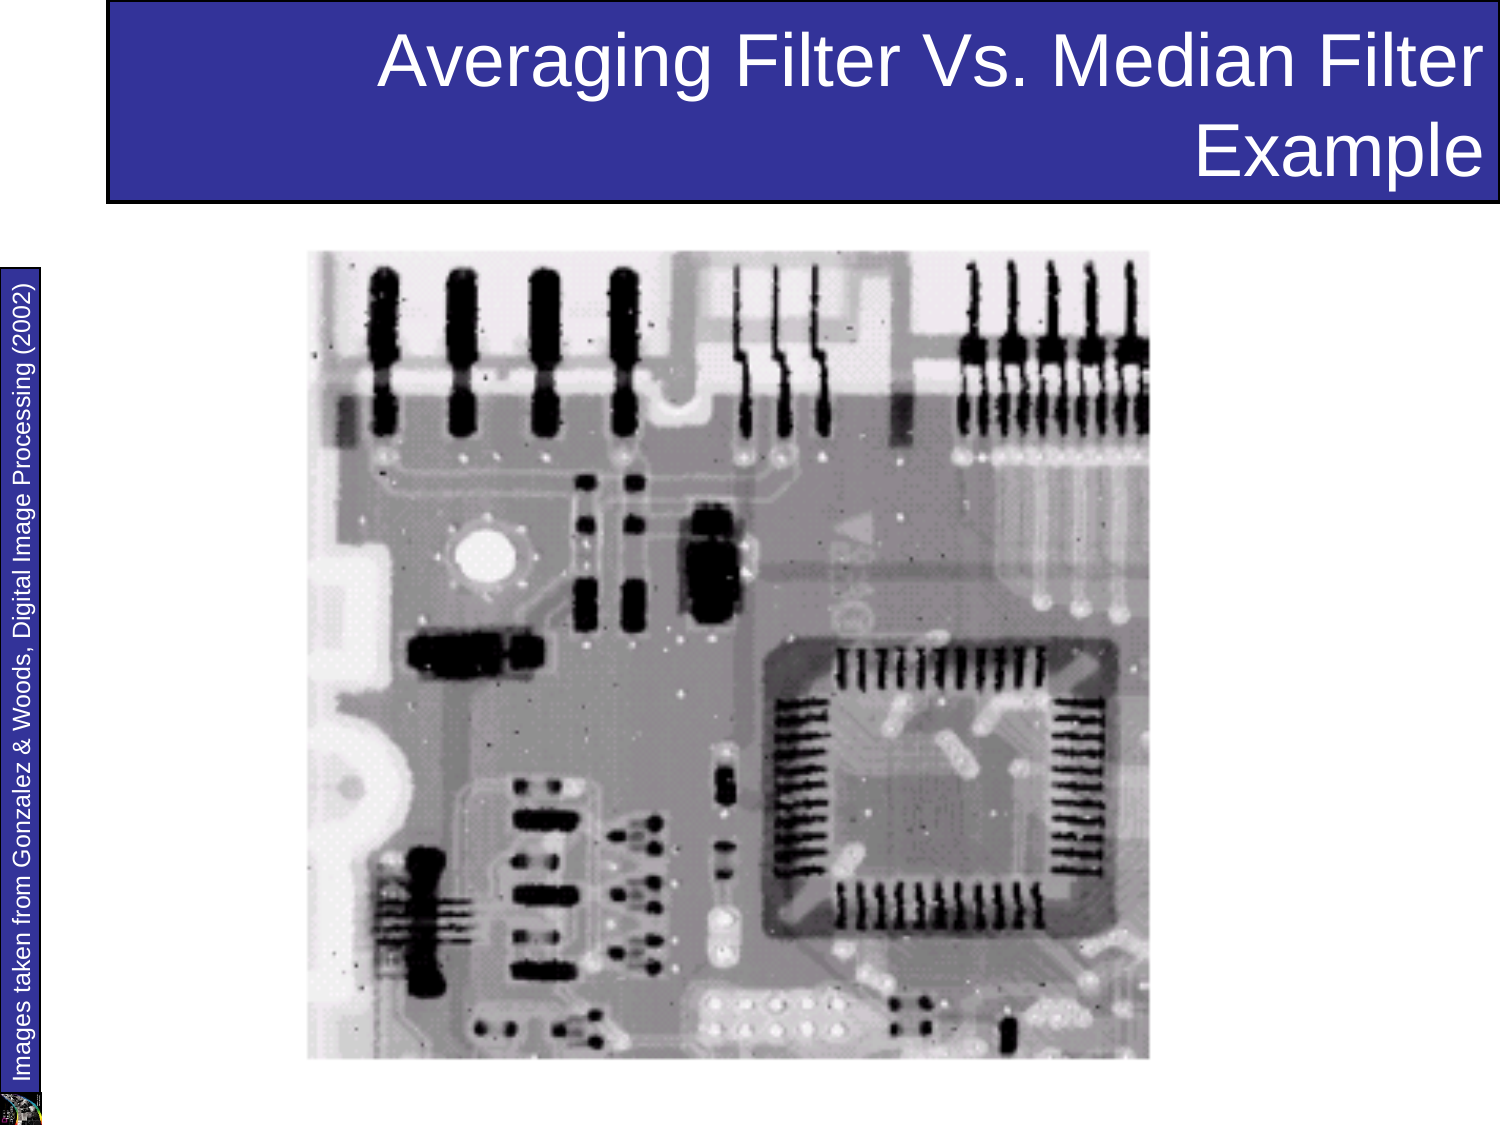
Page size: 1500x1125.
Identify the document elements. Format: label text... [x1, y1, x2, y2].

picture [300, 233, 1183, 1081]
text_box Averaging Filter Vs. Median Filter Example [107, 0, 1500, 202]
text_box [0, 267, 42, 1125]
